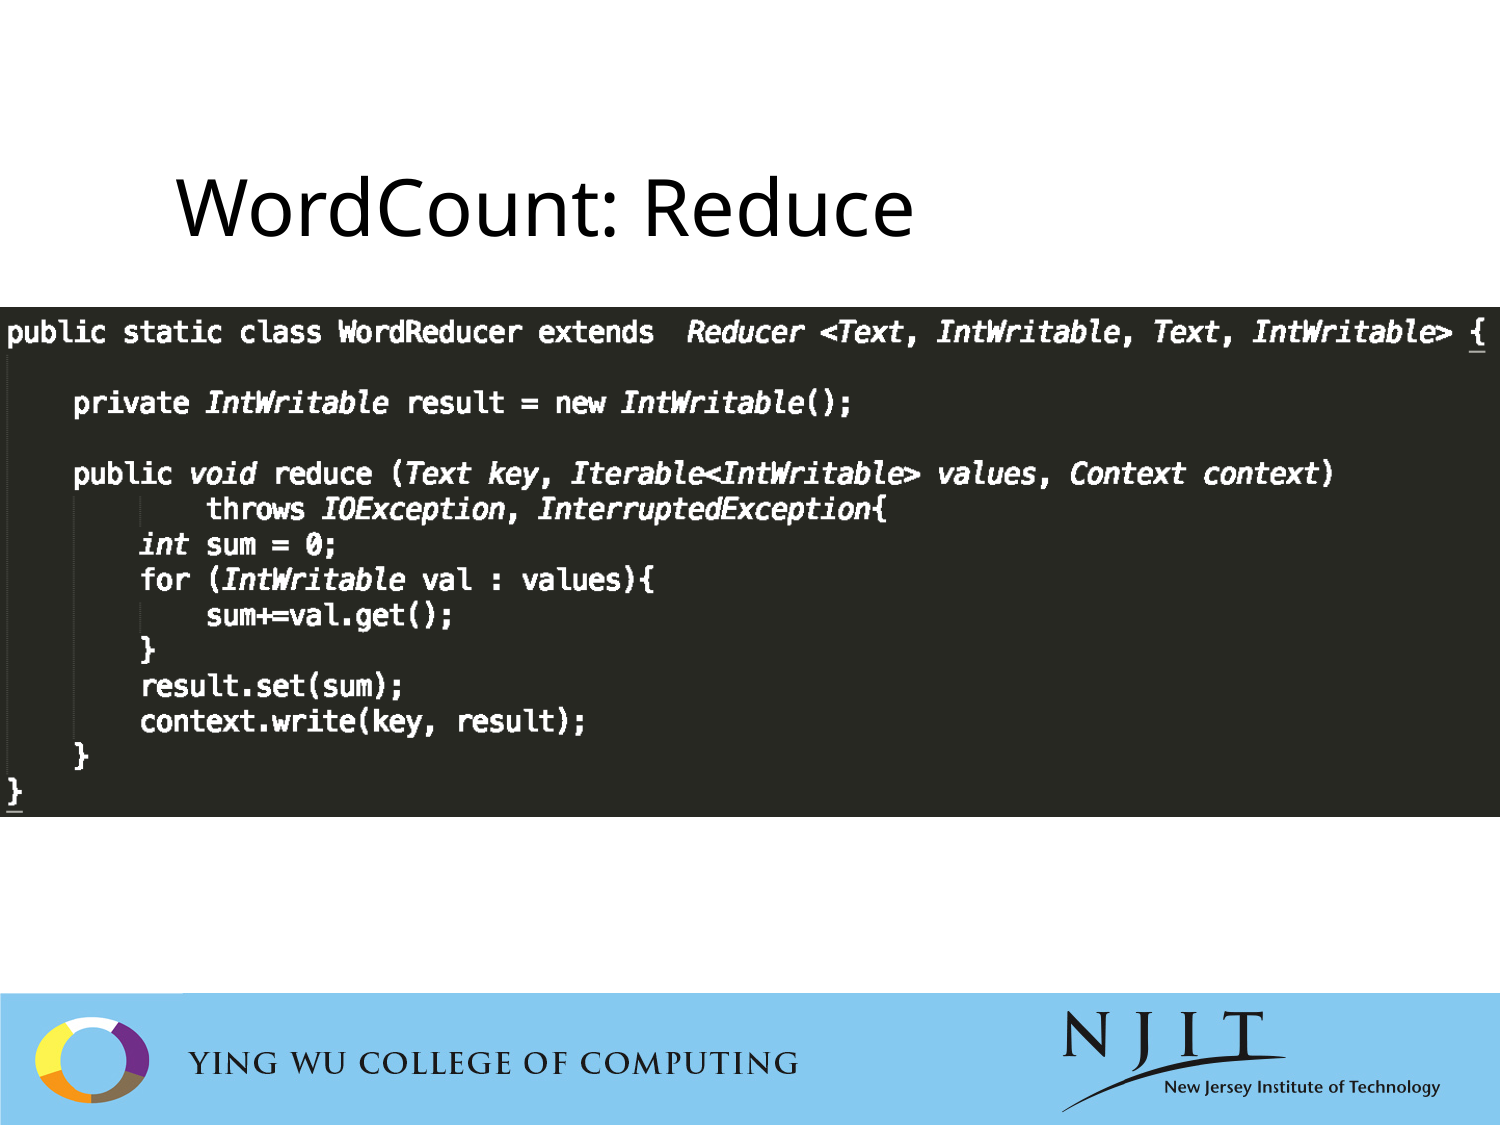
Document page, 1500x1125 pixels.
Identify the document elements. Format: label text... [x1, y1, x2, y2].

title WordCount: Reduce [167, 149, 1444, 307]
picture [0, 993, 1500, 1125]
picture [0, 307, 1500, 818]
